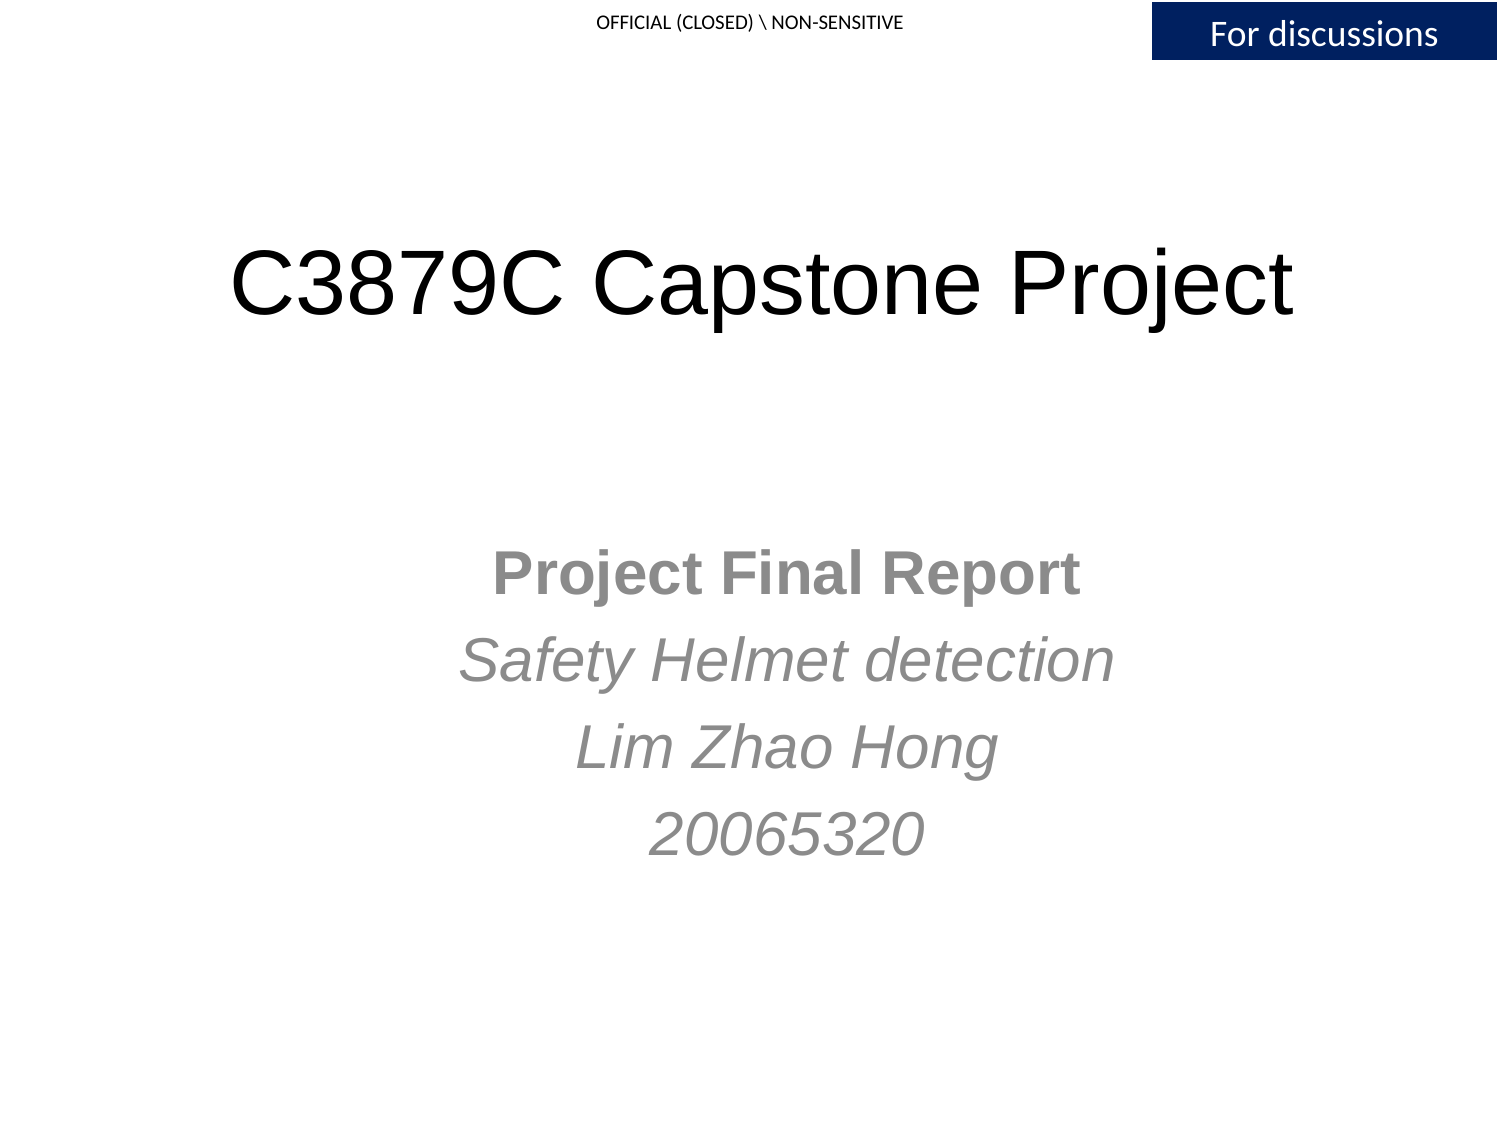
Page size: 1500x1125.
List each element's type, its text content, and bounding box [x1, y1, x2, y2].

title C3879C Capstone Project [125, 212, 1400, 454]
subtitle Project Final Report Safety Helmet detection Lim Zhao Hong 20065320 [237, 525, 1338, 875]
